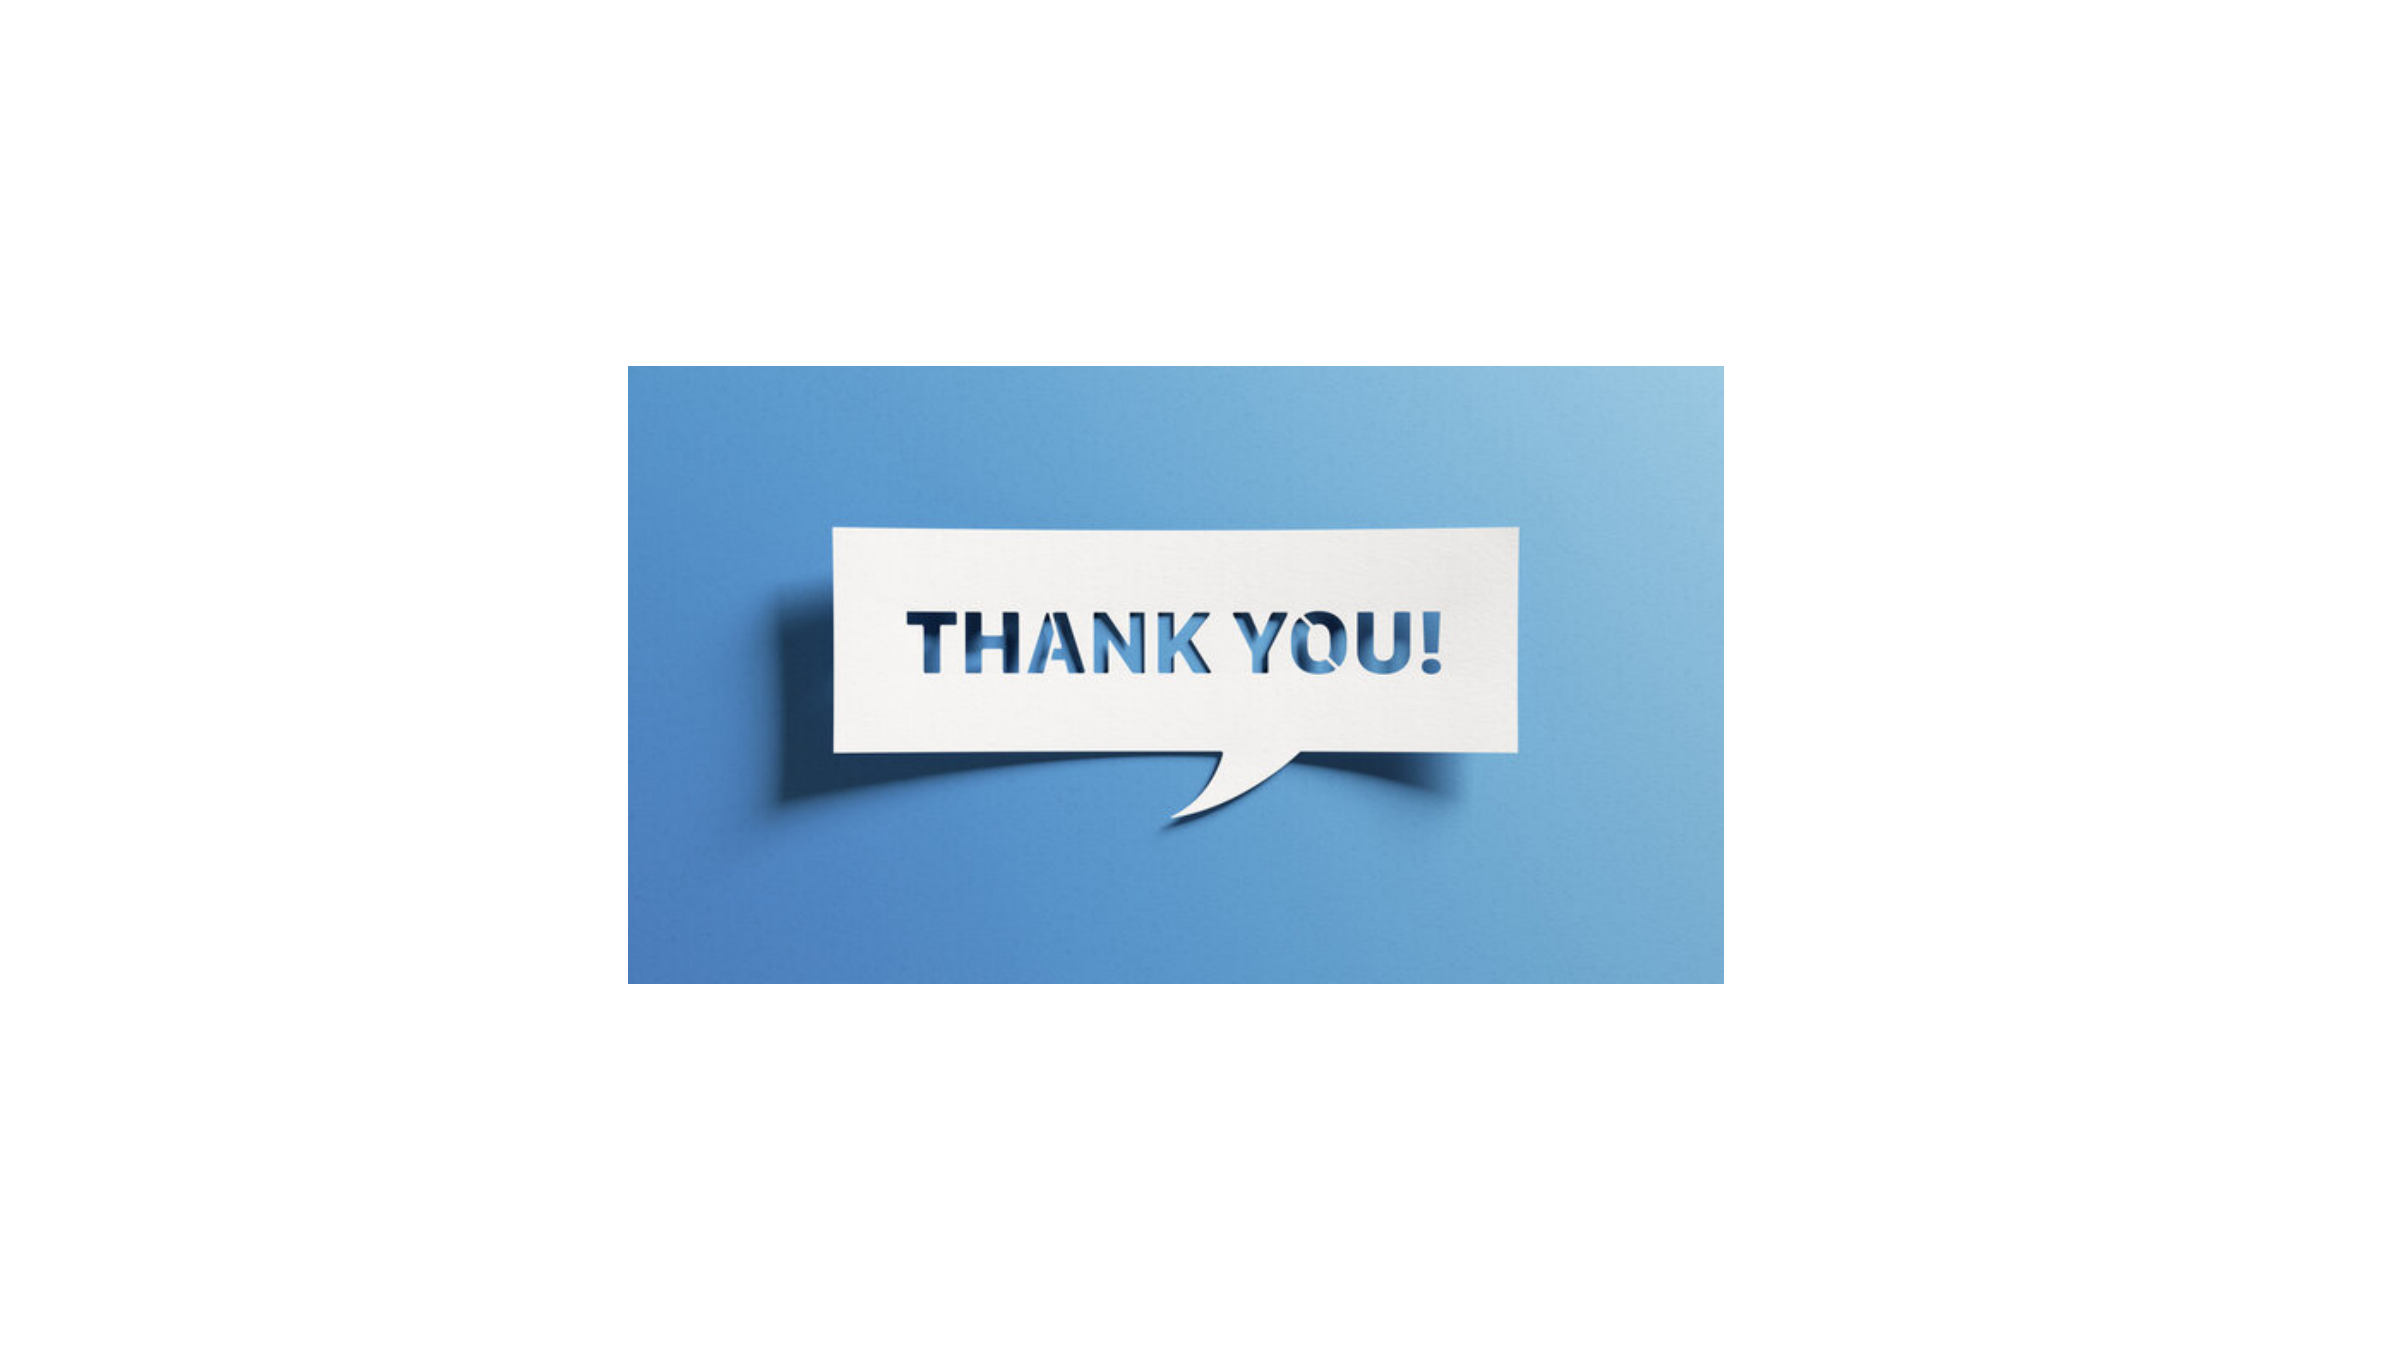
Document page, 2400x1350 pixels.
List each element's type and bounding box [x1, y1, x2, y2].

picture [628, 366, 1724, 984]
